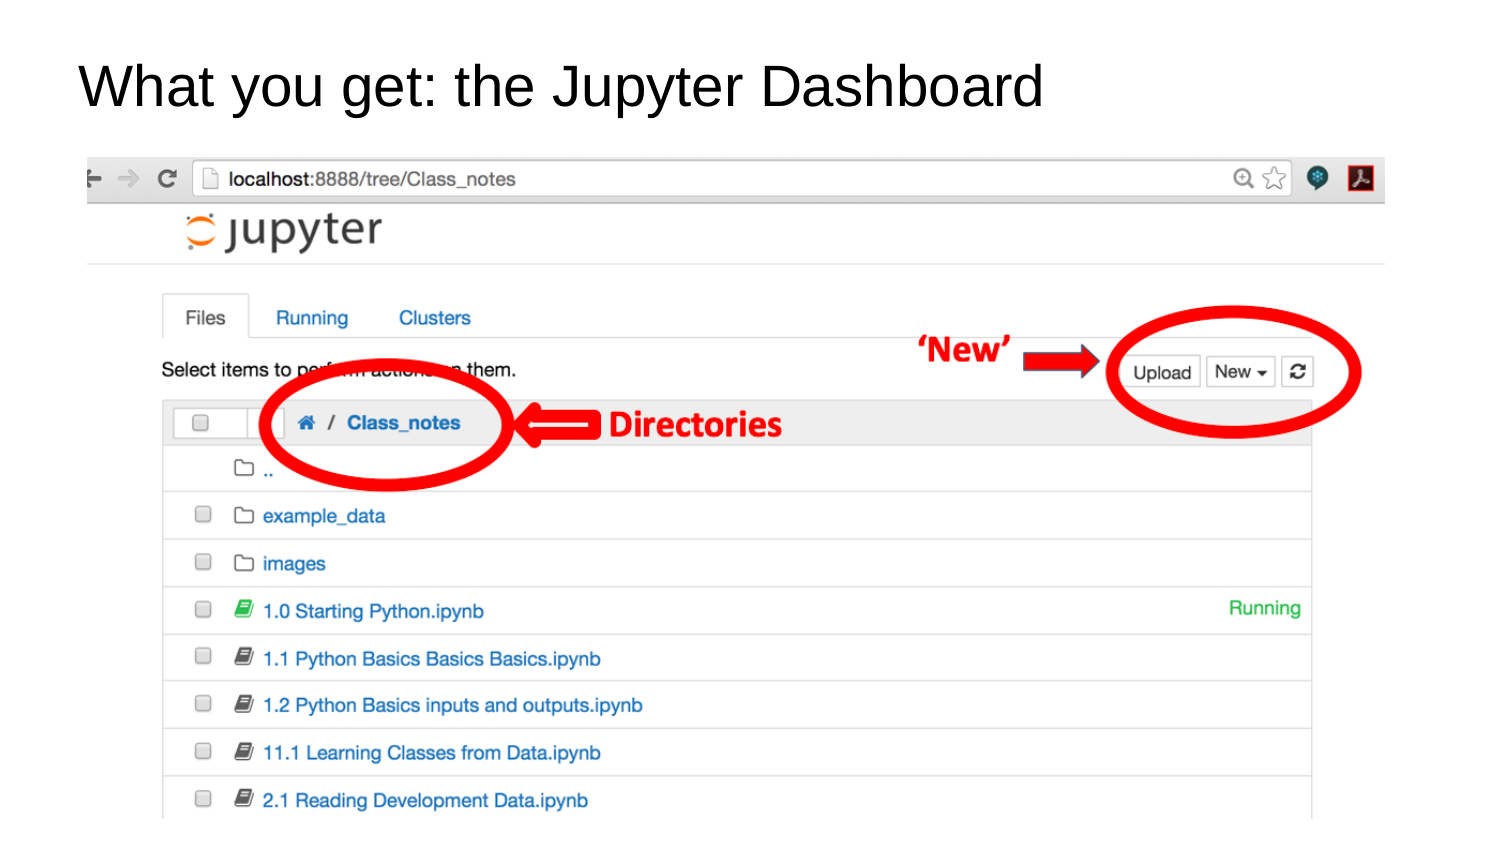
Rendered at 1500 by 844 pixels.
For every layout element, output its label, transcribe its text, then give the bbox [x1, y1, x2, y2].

picture [87, 157, 1385, 819]
title What you get: the Jupyter Dashboard [63, 20, 1437, 133]
